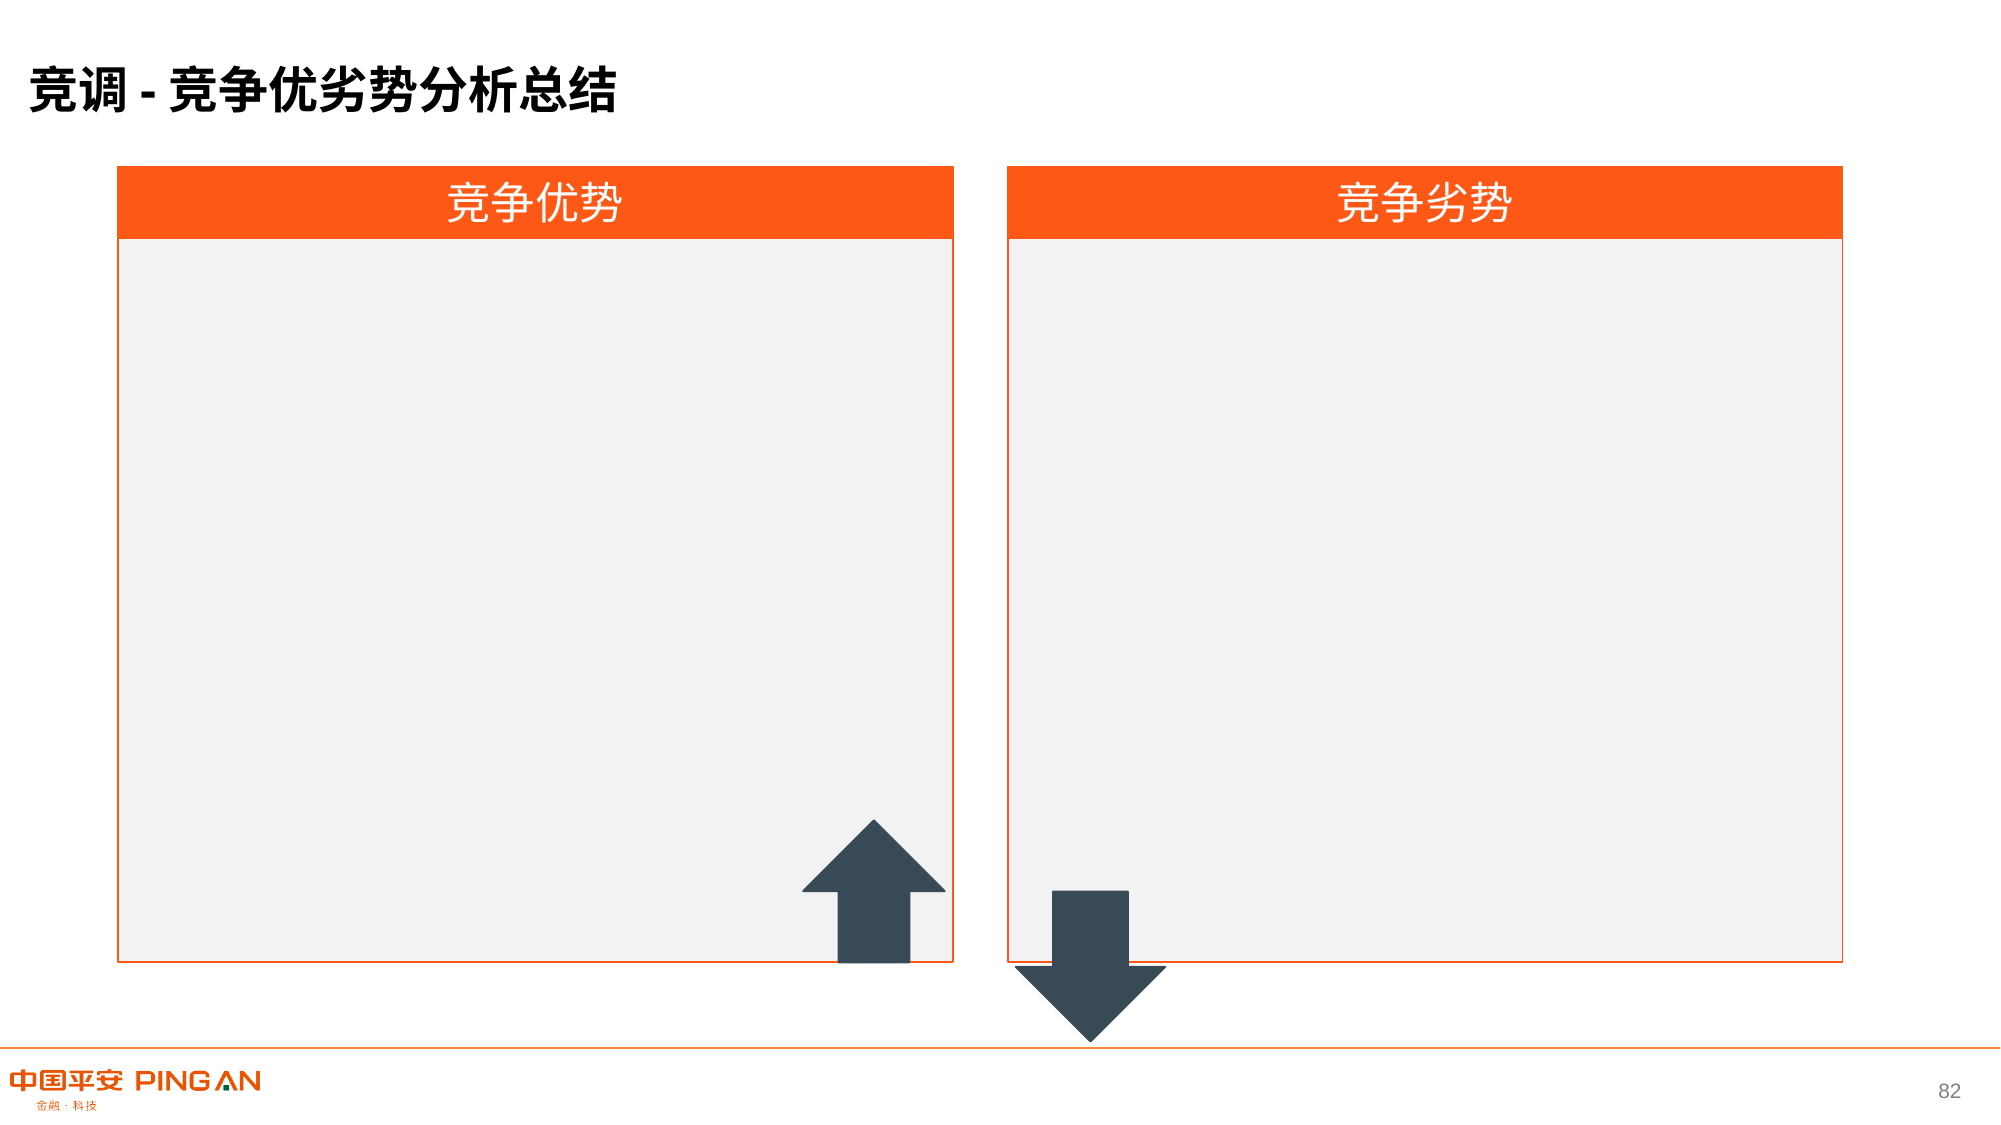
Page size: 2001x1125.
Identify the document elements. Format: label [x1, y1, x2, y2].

text_box [28, 29, 1822, 148]
text_box [117, 166, 954, 964]
picture [10, 1069, 260, 1111]
text_box [1007, 166, 1843, 1043]
